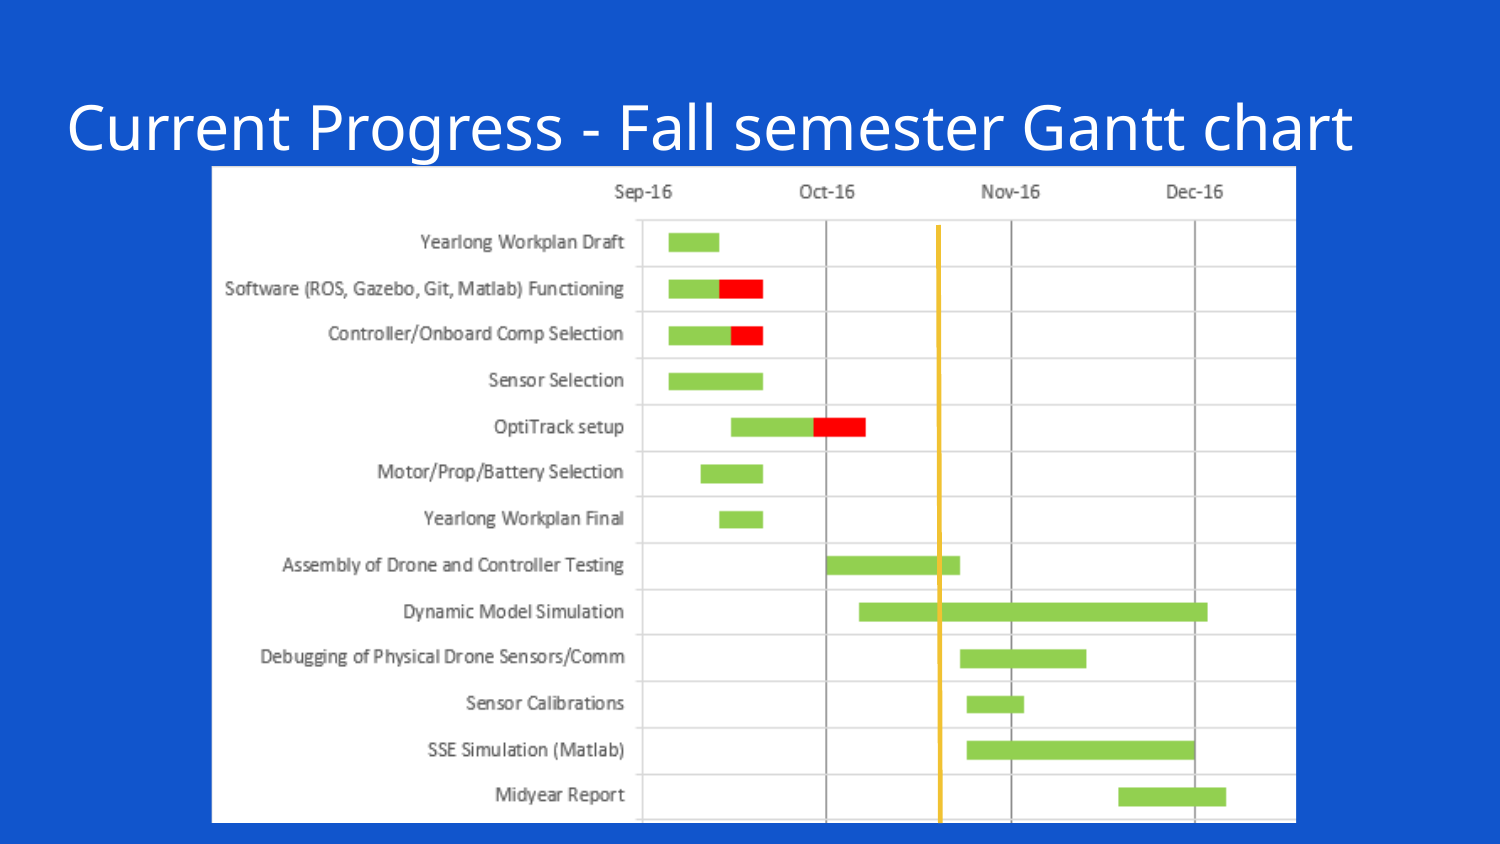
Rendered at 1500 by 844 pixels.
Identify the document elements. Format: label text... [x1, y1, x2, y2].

picture [211, 166, 1297, 824]
title Current Progress - Fall semester Gantt chart [51, 72, 1449, 167]
